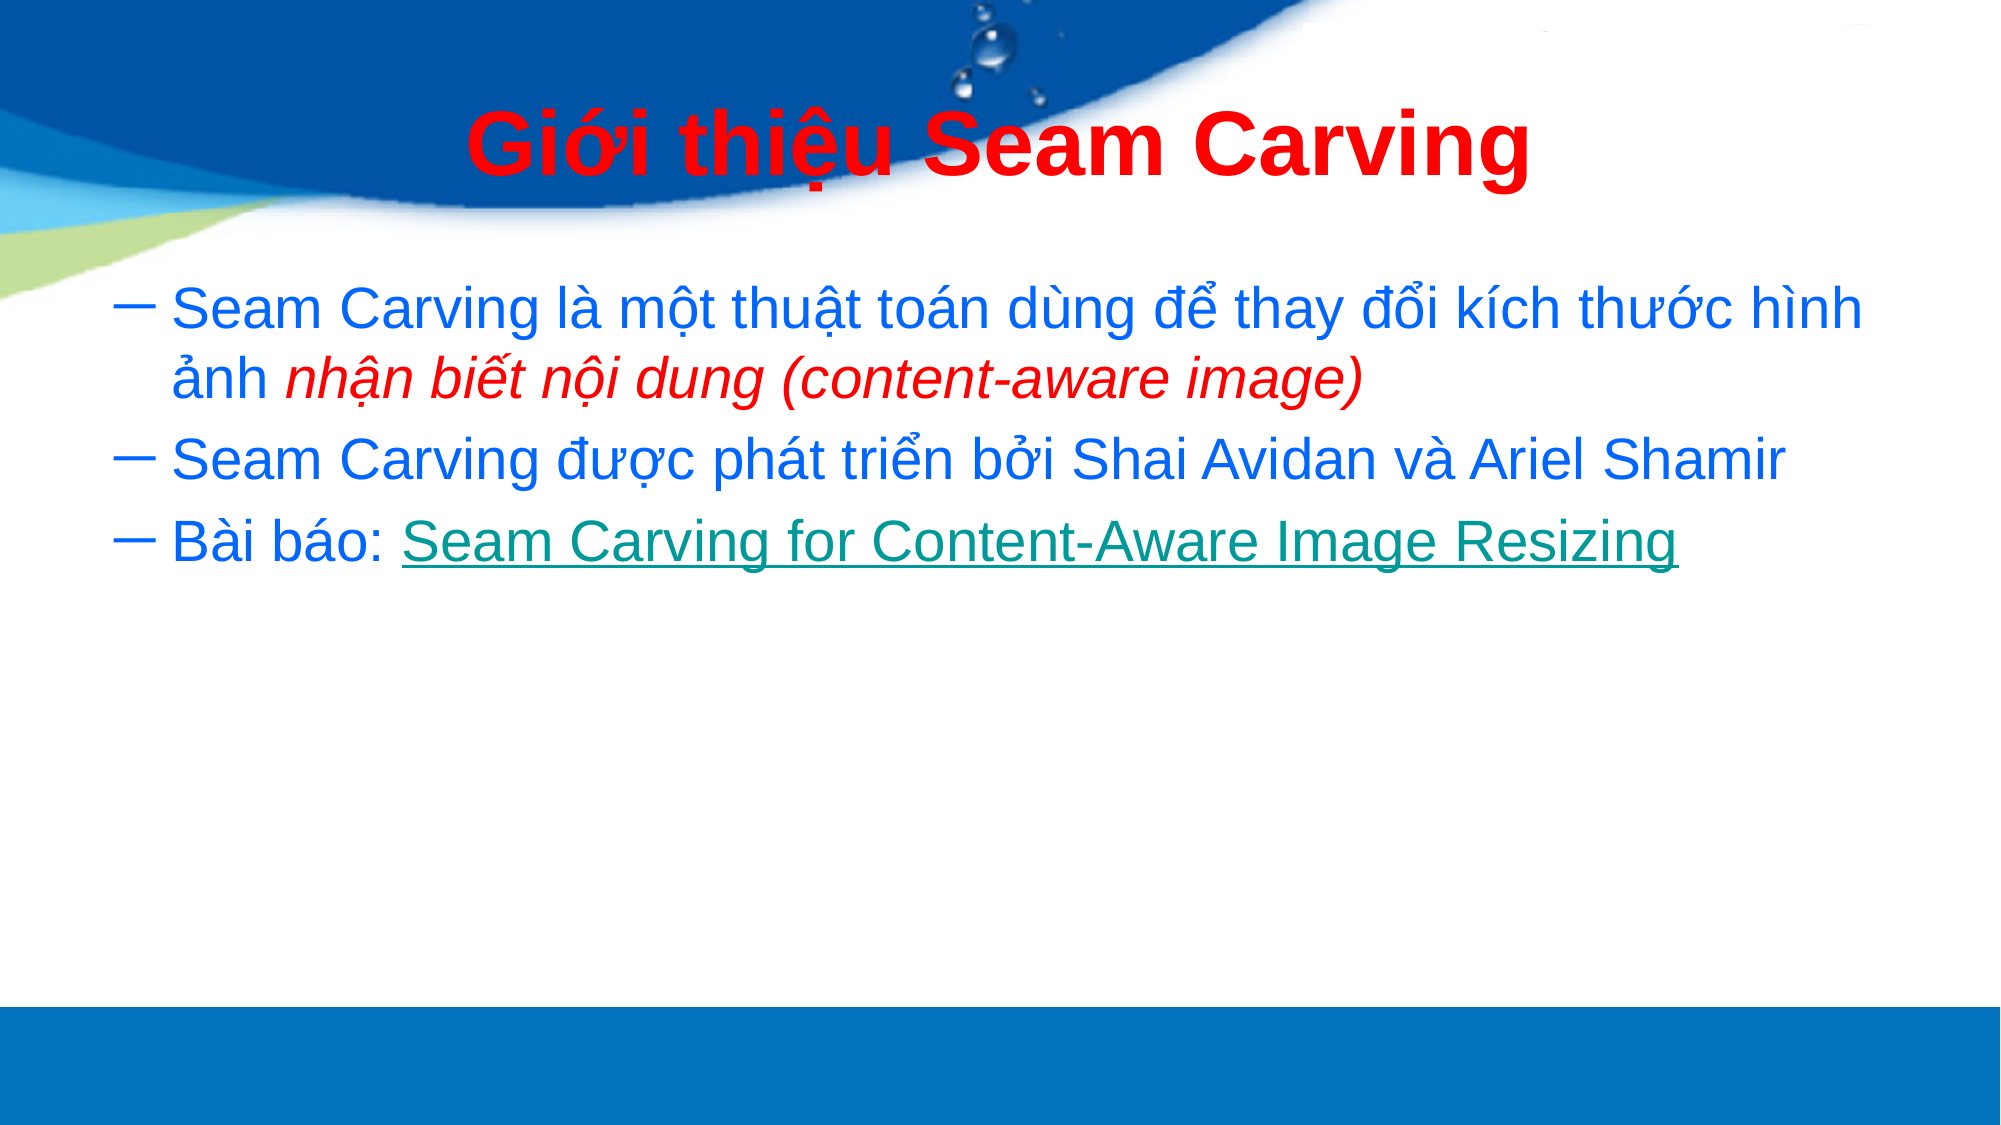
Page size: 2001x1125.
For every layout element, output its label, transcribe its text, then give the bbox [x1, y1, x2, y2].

title Giới thiệu Seam Carving [99, 45, 1900, 233]
list Seam Carving là một thuật toán dùng để thay đổi kích thước hình ảnh nhận biết nội dung (content-aware image) Seam Carving được phát triển bởi Shai Avidan và Ariel Shamir Bài báo: Seam Carving for Content-Aware Image Resizing [99, 262, 1900, 1005]
picture [0, 0, 2001, 1125]
